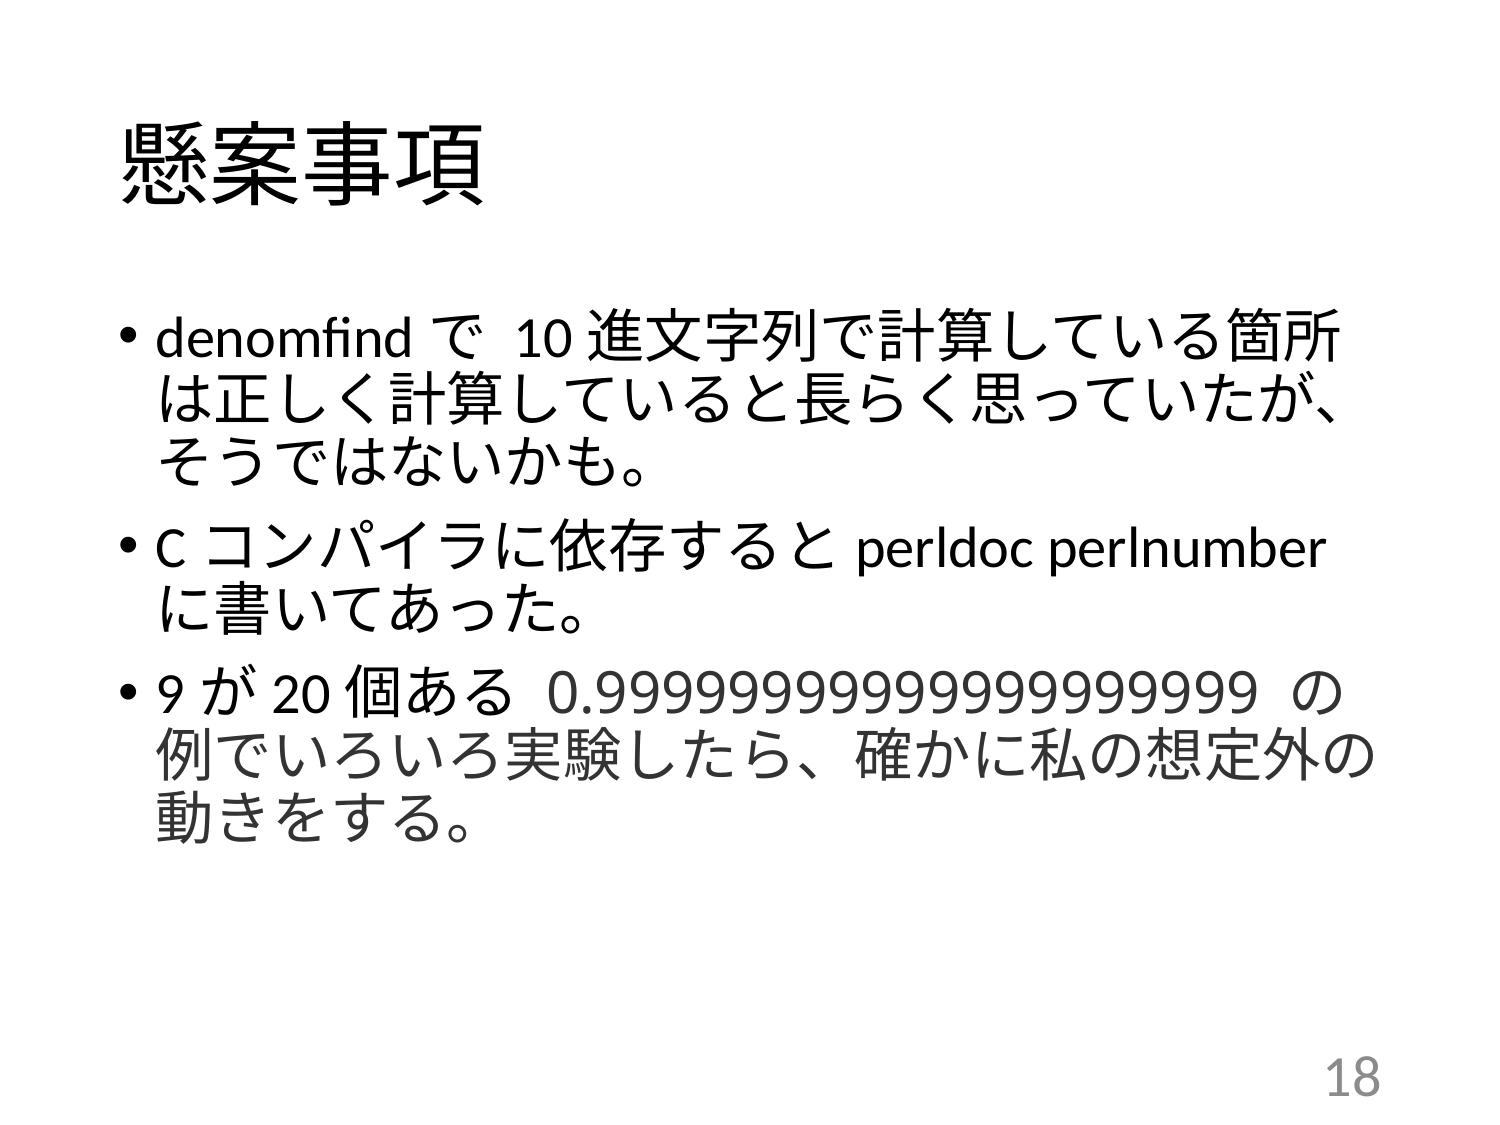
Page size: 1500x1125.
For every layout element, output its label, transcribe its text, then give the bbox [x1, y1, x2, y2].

title 懸案事項 [103, 59, 1397, 278]
slide_number 18 [1059, 1042, 1397, 1103]
list denomfindで 10進文字列で計算している箇所は正しく計算していると長らく思っていたが、 そうではないかも。 Cコンパイラに依存するとperldoc perlnumberに書いてあった。 9が20個ある 0.99999999999999999999 の例でいろいろ実験したら、確かに私の想定外の動きをする。 [103, 299, 1397, 1014]
